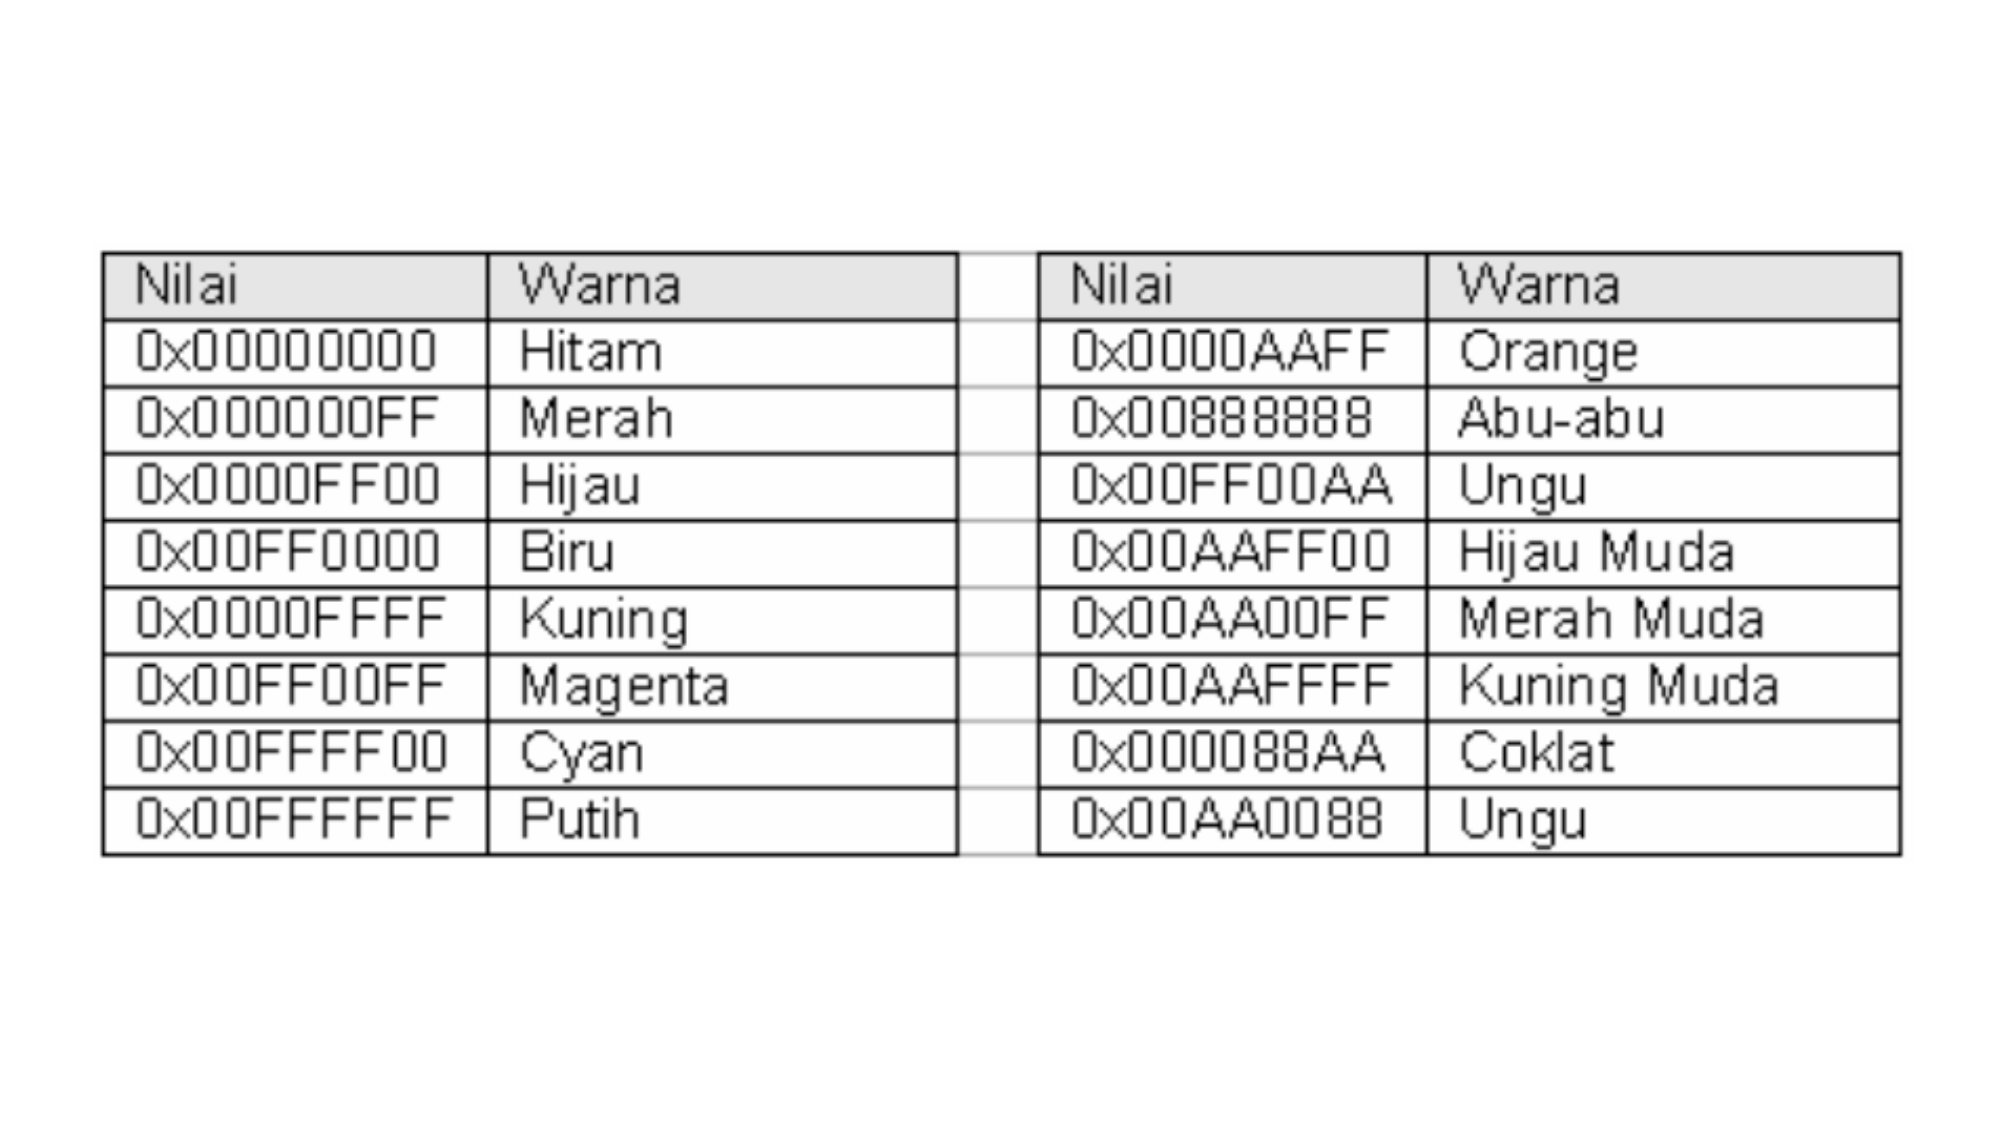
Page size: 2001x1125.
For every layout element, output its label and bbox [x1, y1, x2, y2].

picture [83, 231, 1916, 871]
